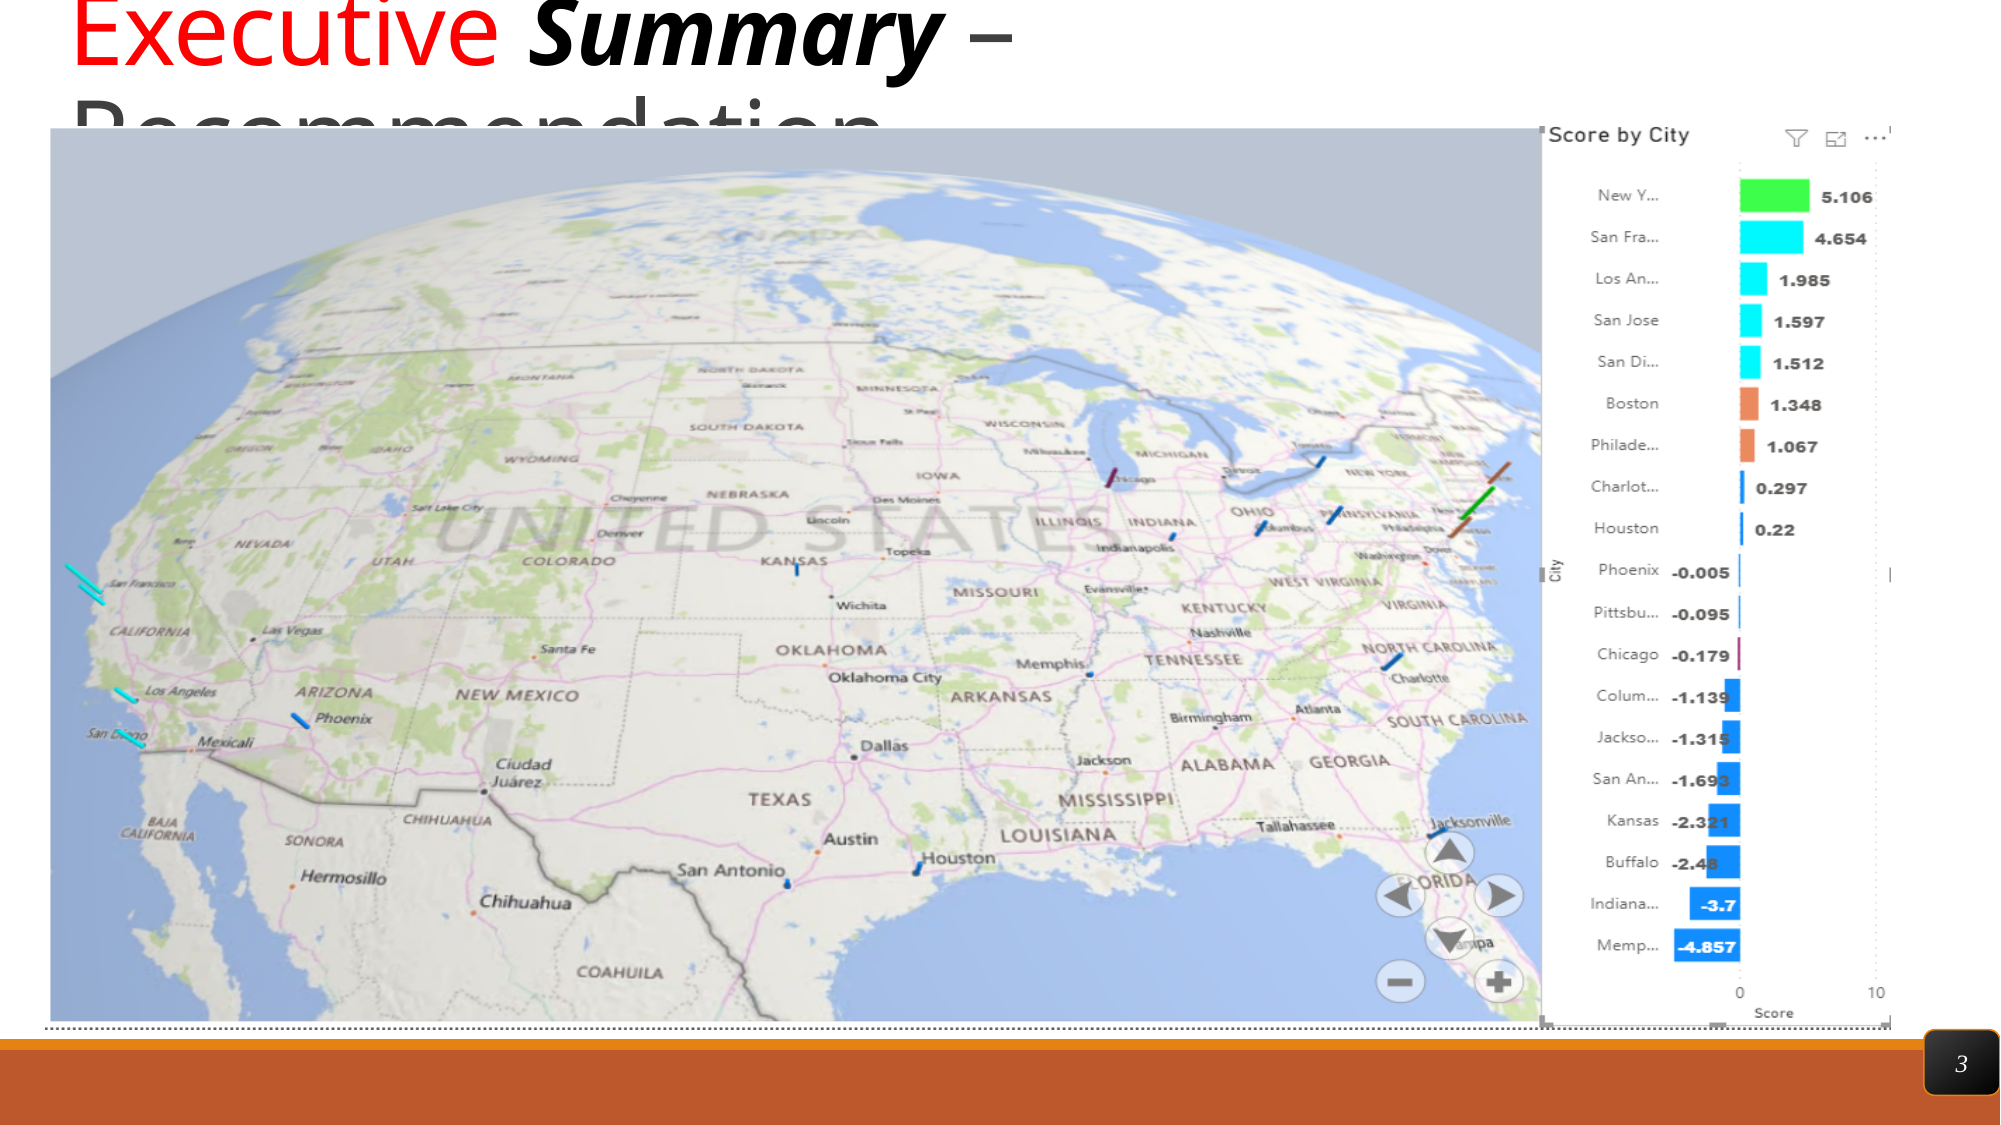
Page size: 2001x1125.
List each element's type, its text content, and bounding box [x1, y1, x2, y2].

slide_number 3 [1923, 1028, 2000, 1097]
title Executive Summary – Recommendation [68, 51, 1783, 122]
picture [44, 126, 1892, 1031]
